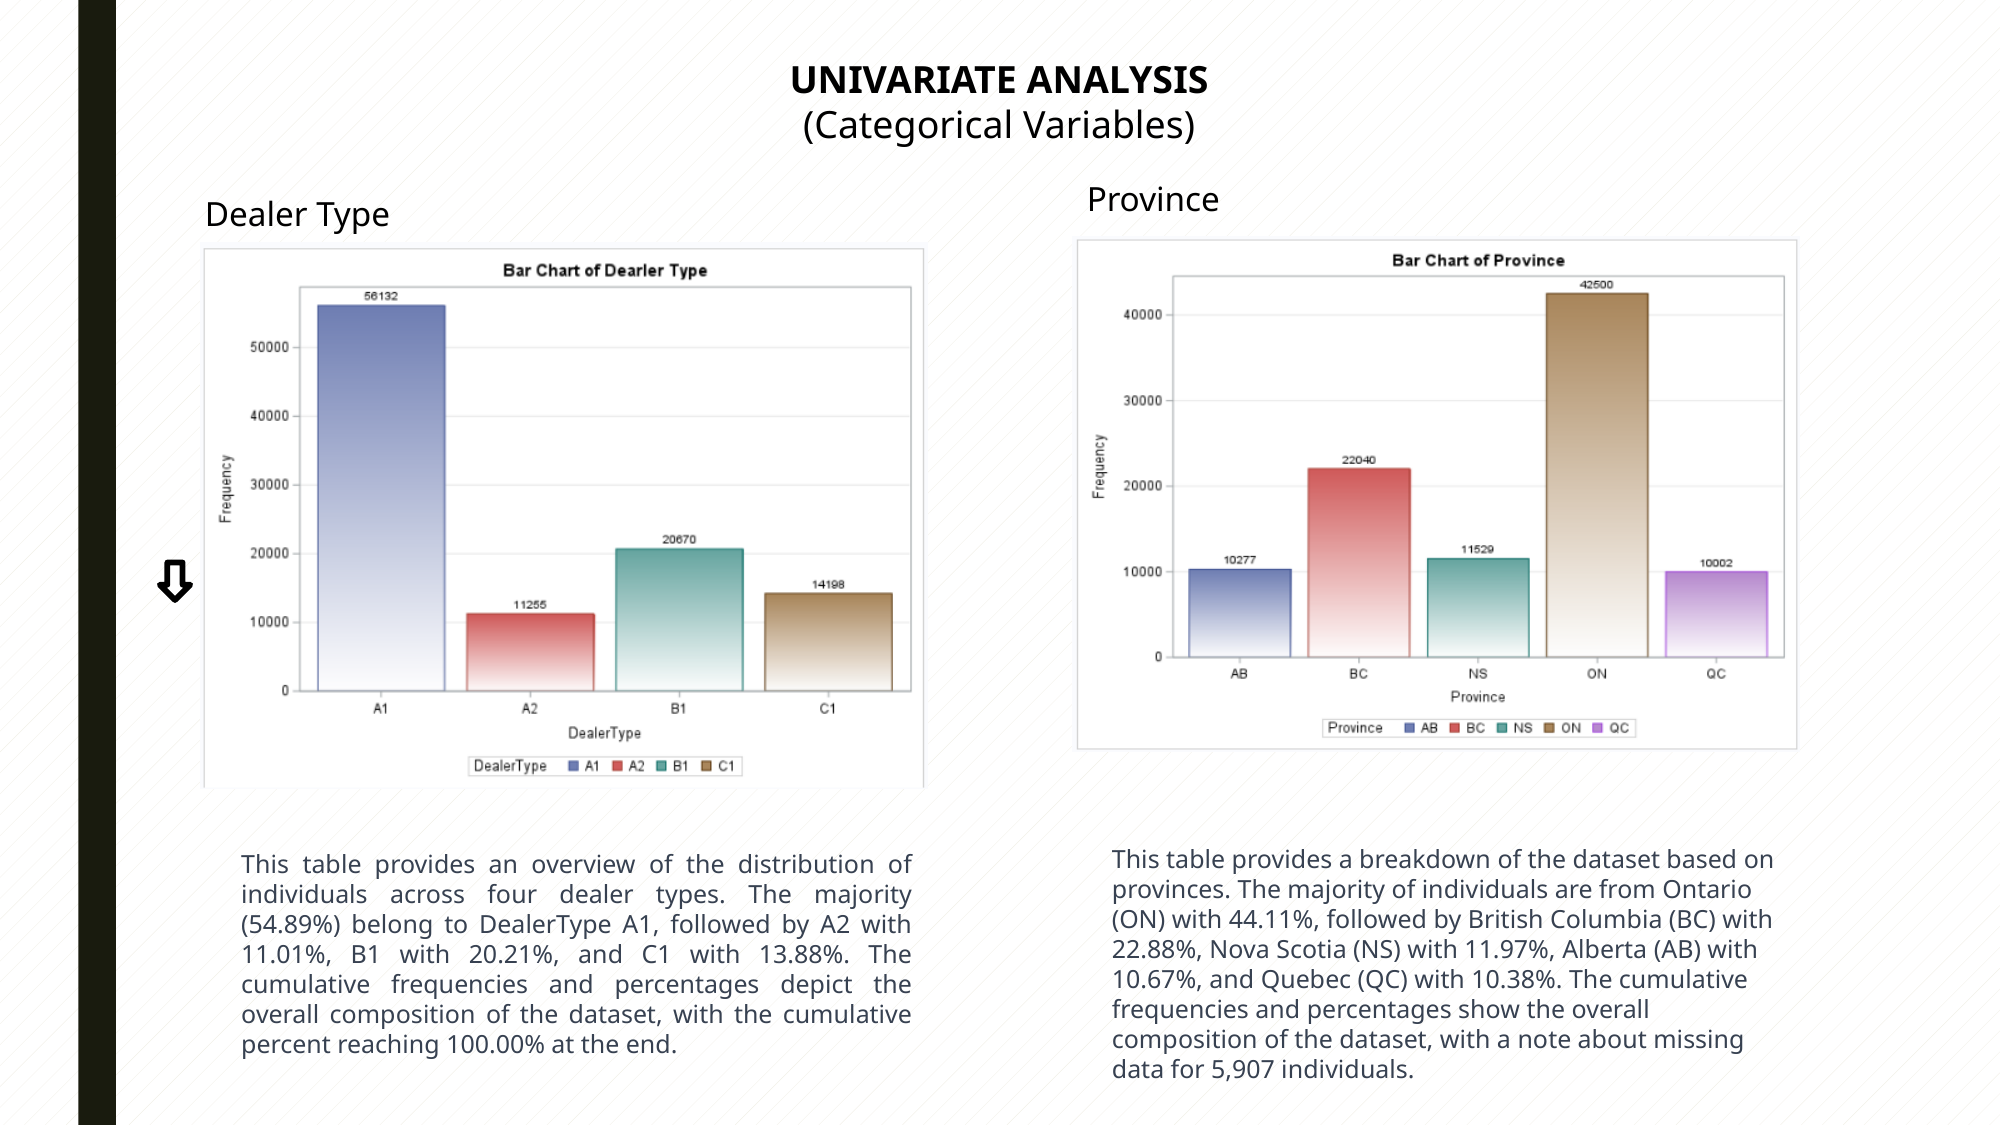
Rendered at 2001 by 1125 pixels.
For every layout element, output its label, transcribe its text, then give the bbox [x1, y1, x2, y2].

text_box Province [1072, 199, 1641, 226]
picture [200, 242, 928, 790]
text_box This table provides an overview of the distribution of individuals across four dealer types. The majority (54.89%) belong to DealerType A1, followed by A2 with 11.01%, B1 with 20.21%, and C1 with 13.88%. The cumulative frequencies and percentages depict the overall composition of the dataset, with the cumulative percent reaching 100.00% at the end. [226, 841, 928, 1066]
text_box [157, 559, 193, 603]
text_box Dealer Type [190, 199, 784, 240]
picture [1072, 236, 1800, 752]
text_box UNIVARIATE ANALYSIS (Categorical Variables) [170, 48, 1828, 199]
text_box This table provides a breakdown of the dataset based on provinces. The majority of individuals are from Ontario (ON) with 44.11%, followed by British Columbia (BC) with 22.88%, Nova Scotia (NS) with 11.97%, Alberta (AB) with 10.67%, and Quebec (QC) with 10.38%. The cumulative frequencies and percentages show the overall composition of the dataset, with a note about missing data for 5,907 individuals. [1097, 836, 1810, 1091]
